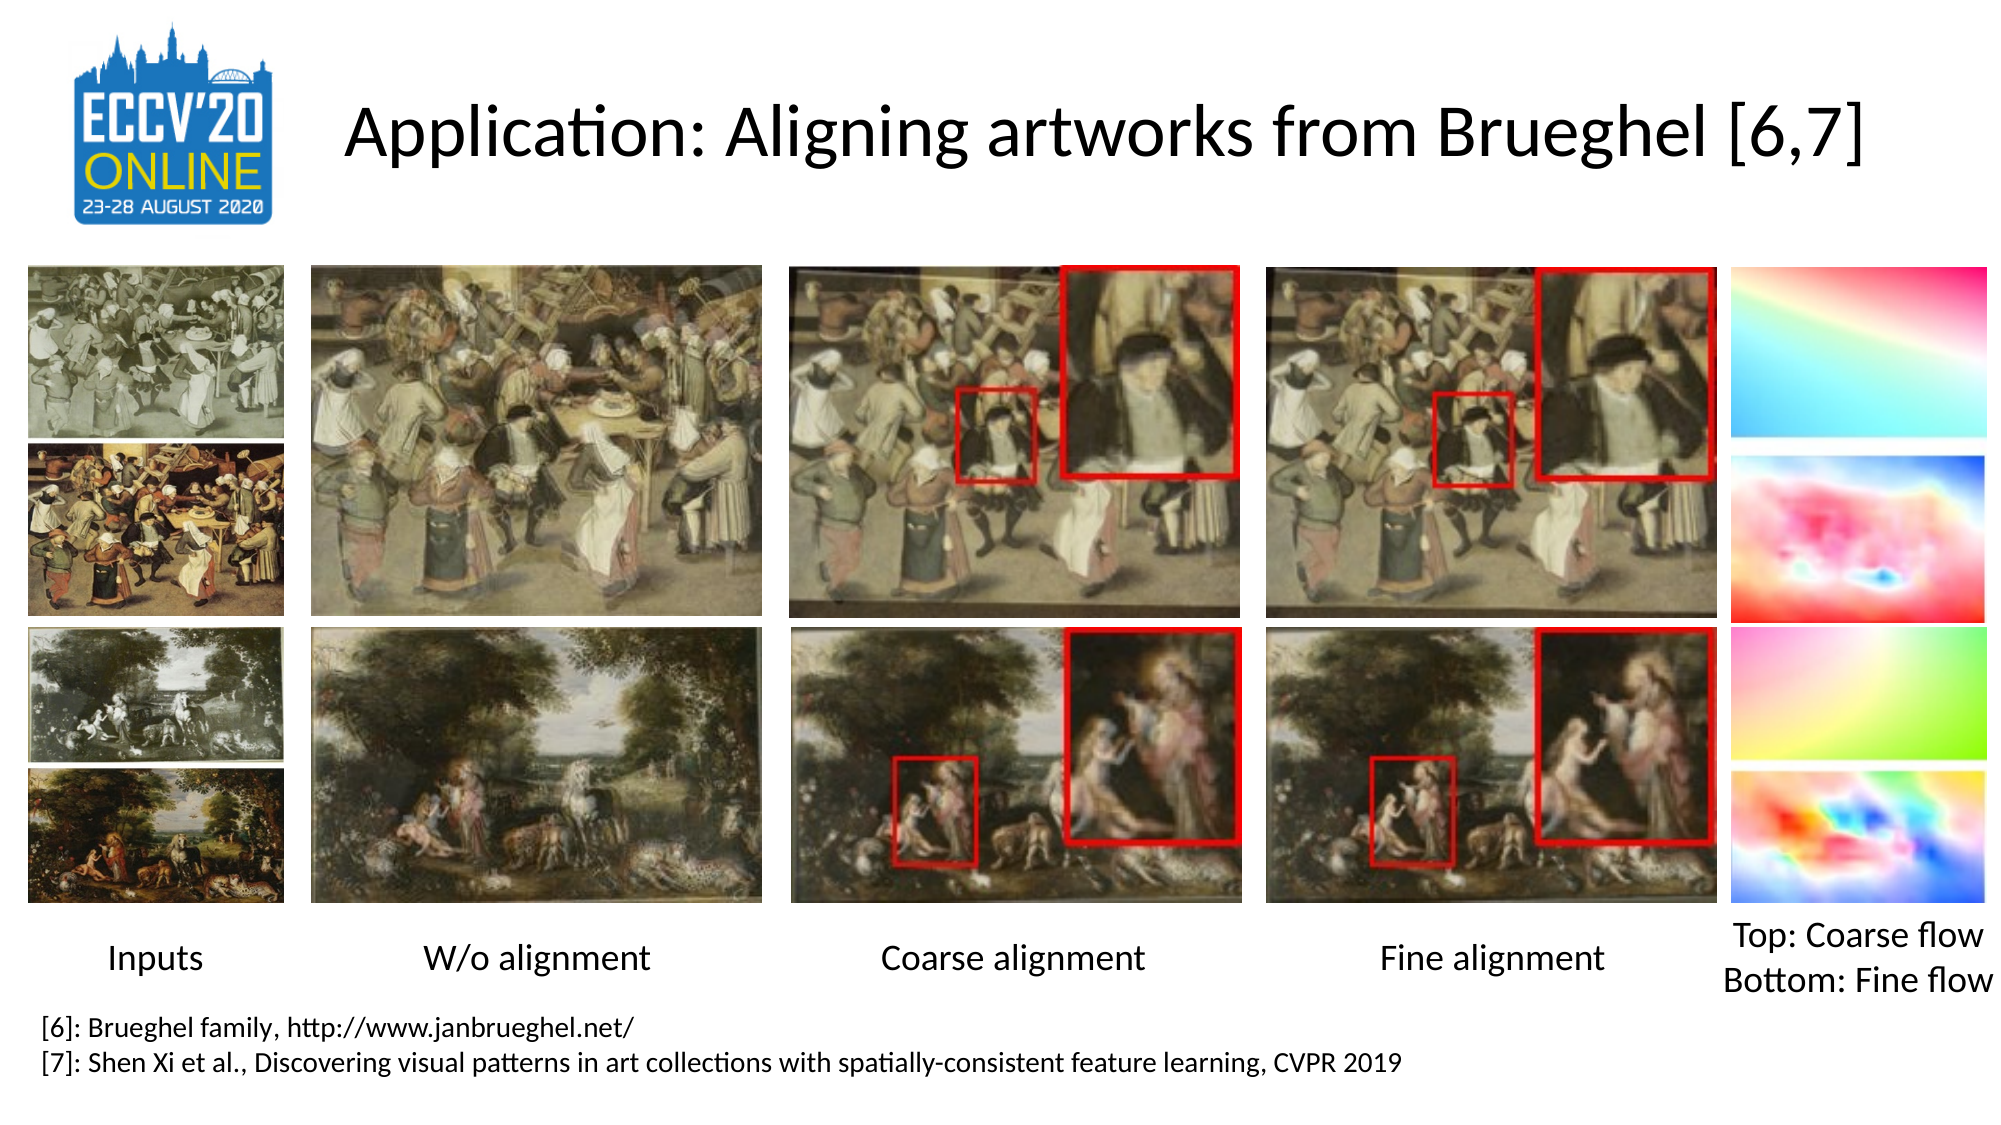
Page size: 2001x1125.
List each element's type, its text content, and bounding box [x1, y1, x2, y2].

picture [62, 16, 284, 239]
picture [1730, 267, 1987, 623]
picture [791, 627, 1242, 903]
text_box Coarse alignment [789, 925, 1239, 986]
text_box W/o alignment [313, 925, 762, 986]
picture [1731, 627, 1987, 903]
text_box Fine alignment [1268, 925, 1696, 986]
picture [311, 265, 762, 616]
picture [1266, 627, 1717, 903]
text_box [6]: Brueghel family, http://www.janbrueghel.net/ [7]: Shen Xi et al., Discovering visual patterns in art collections with spatially-consistent feature learning, CVPR 2019 [26, 1000, 1552, 1086]
picture [789, 265, 1240, 618]
text_box Application: Aligning artworks from Brueghel [6,7] [329, 74, 1894, 180]
picture [28, 265, 284, 616]
text_box Inputs [28, 925, 284, 986]
text_box Top: Coarse flow Bottom: Fine flow [1696, 902, 2000, 1008]
picture [311, 627, 762, 903]
picture [28, 627, 284, 903]
picture [1266, 267, 1717, 618]
